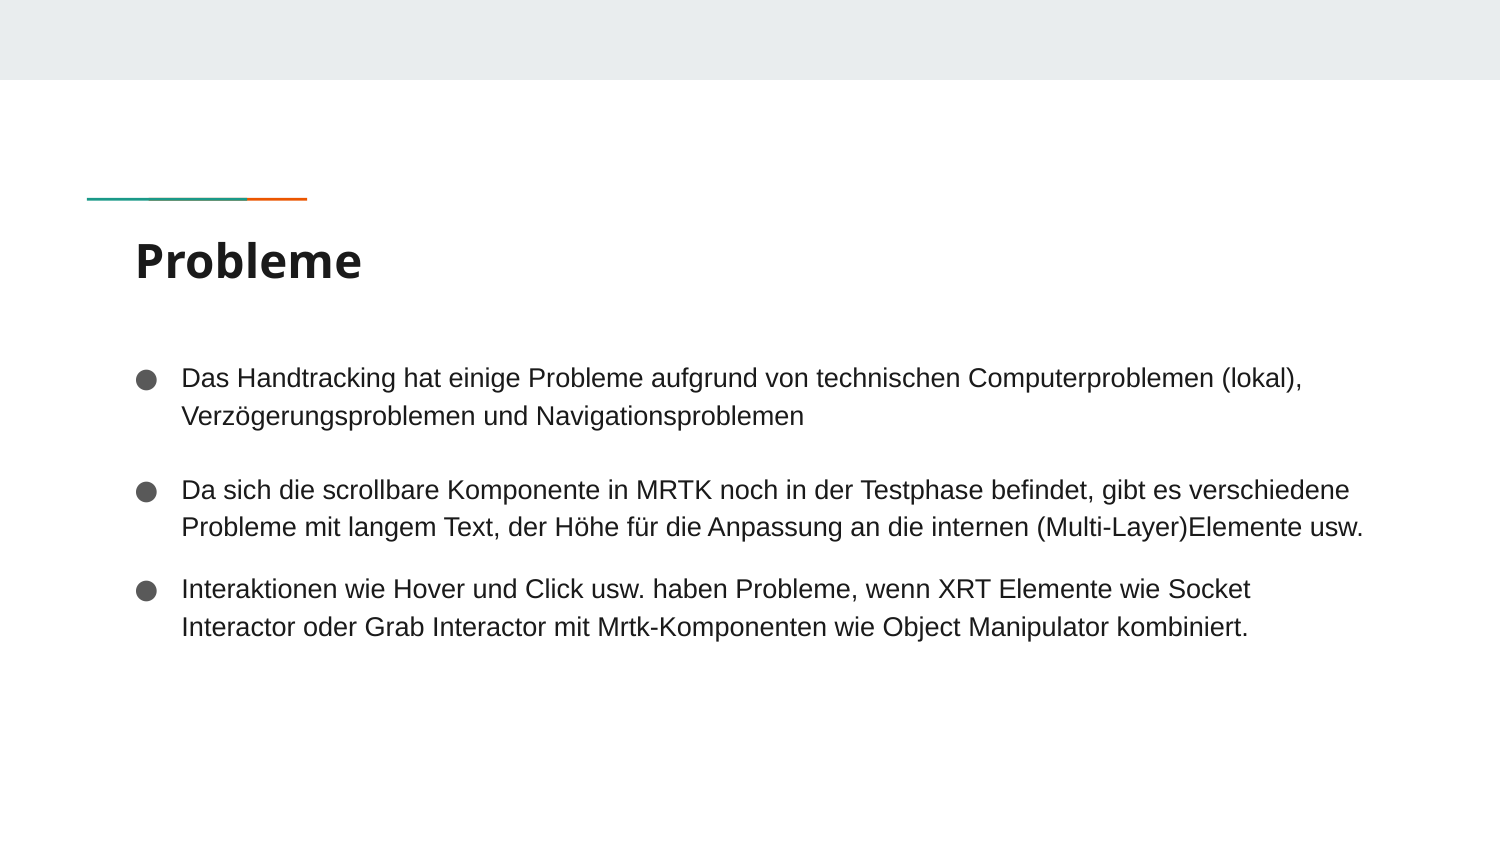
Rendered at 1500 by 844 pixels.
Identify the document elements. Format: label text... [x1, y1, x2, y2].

title Probleme [119, 216, 1381, 305]
list Das Handtracking hat einige Probleme aufgrund von technischen Computerproblemen (lokal), Verzögerungsproblemen und Navigationsproblemen Da sich die scrollbare Komponente in MRTK noch in der Testphase befindet, gibt es verschiedene Probleme mit langem Text, der Höhe für die Anpassung an die internen (Multi-Layer)Elemente usw. Interaktionen wie Hover und Click usw. haben Probleme, wenn XRT Elemente wie Socket Interactor oder Grab Interactor mit Mrtk-Komponenten wie Object Manipulator kombiniert. [119, 341, 1381, 712]
